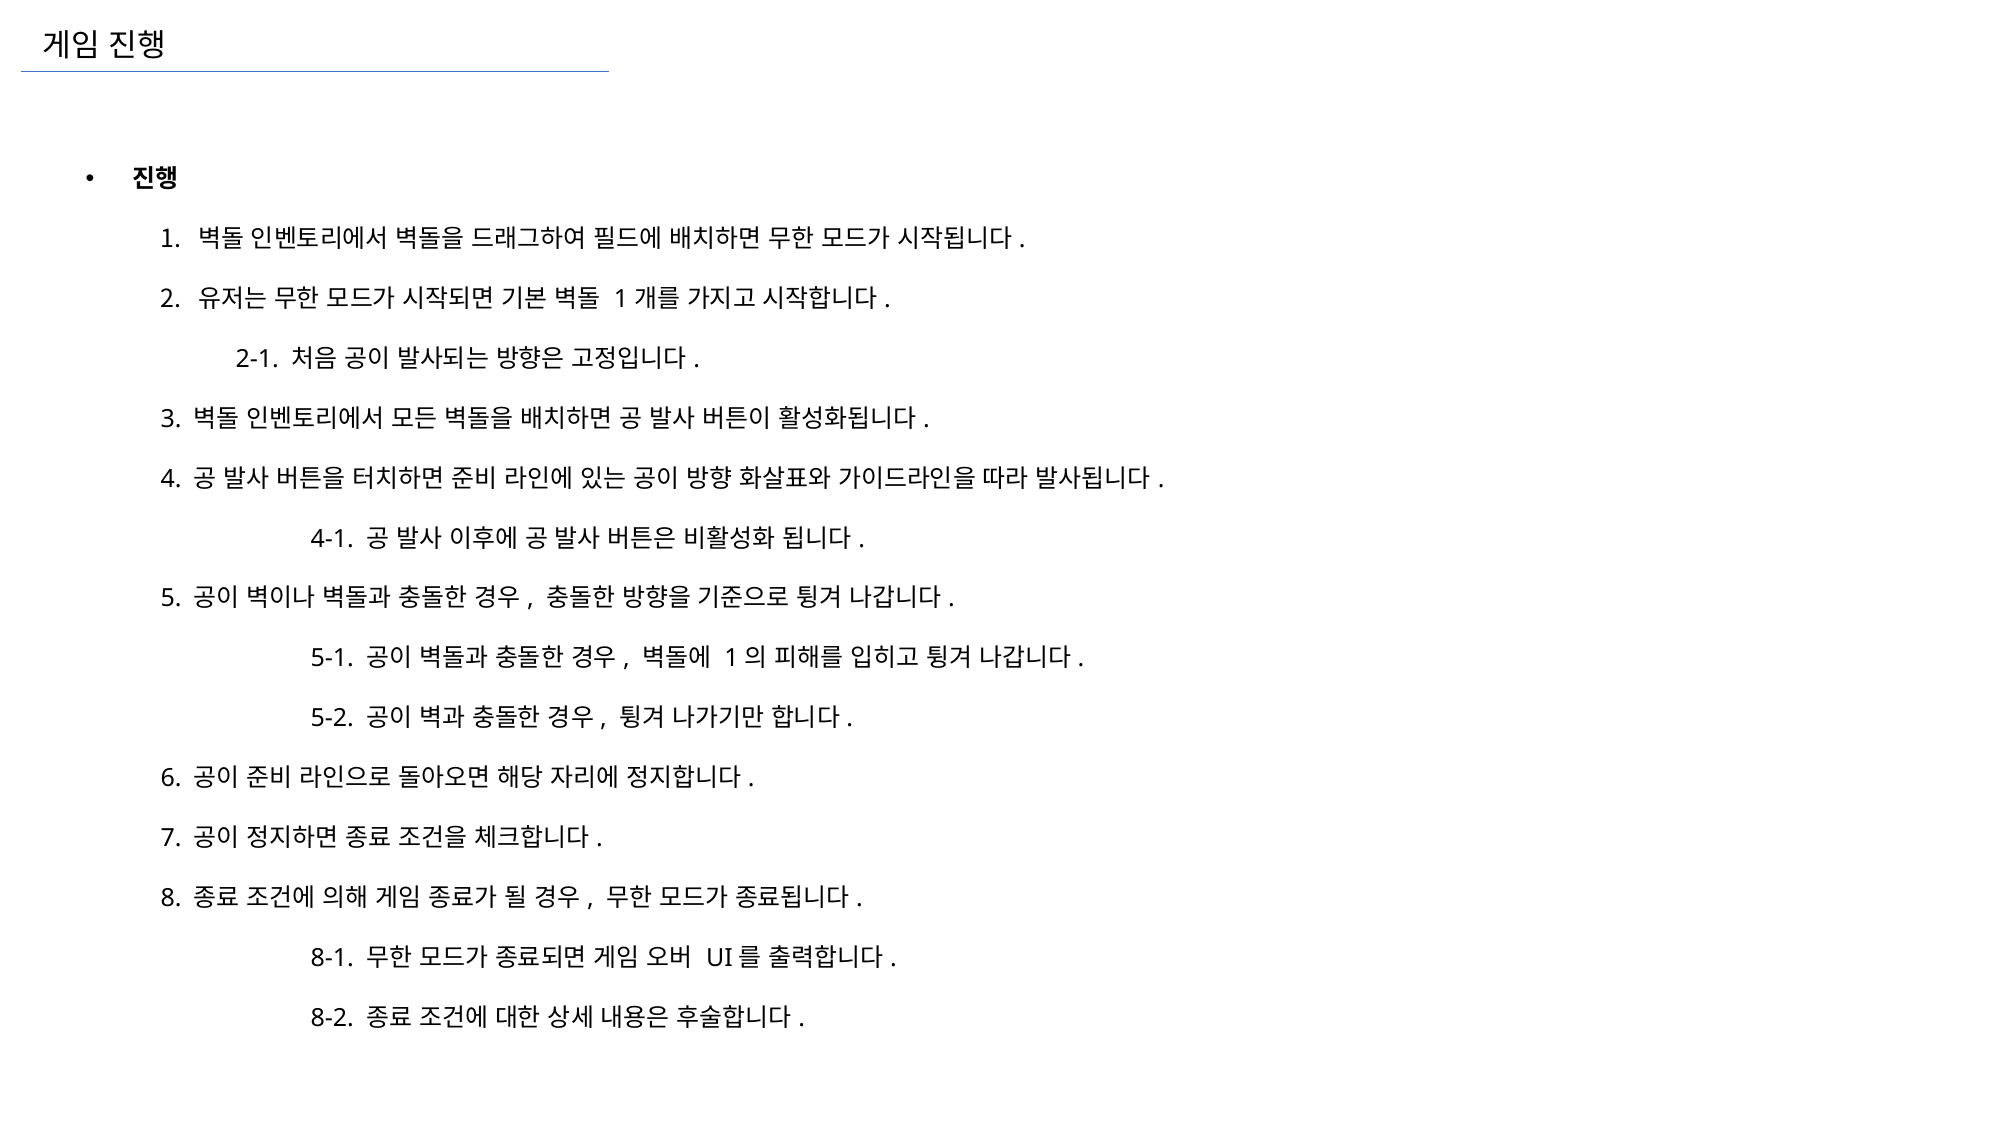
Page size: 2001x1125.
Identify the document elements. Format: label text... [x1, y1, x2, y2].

text_box 게임 진행 [27, 18, 182, 70]
text_box 진행 벽돌 인벤토리에서 벽돌을 드래그하여 필드에 배치하면 무한 모드가 시작됩니다. 유저는 무한 모드가 시작되면 기본 벽돌 1개를 가지고 시작합니다. 2-1. 처음 공이 발사되는 방향은 고정입니다. 3. 벽돌 인벤토리에서 모든 벽돌을 배치하면 공 발사 버튼이 활성화됩니다. 4. 공 발사 버튼을 터치하면 준비 라인에 있는 공이 방향 화살표와 가이드라인을 따라 발사됩니다. 4-1. 공 발사 이후에 공 발사 버튼은 비활성화 됩니다. 5. 공이 벽이나 벽돌과 충돌한 경우, 충돌한 방향을 기준으로 튕겨 나갑니다. 5-1. 공이 벽돌과 충돌한 경우, 벽돌에 1의 피해를 입히고 튕겨 나갑니다. 5-2. 공이 벽과 충돌한 경우, 튕겨 나가기만 합니다. 6. 공이 준비 라인으로 돌아오면 해당 자리에 정지합니다. 7. 공이 정지하면 종료 조건을 체크합니다. 8. 종료 조건에 의해 게임 종료가 될 경우, 무한 모드가 종료됩니다. 8-1. 무한 모드가 종료되면 게임 오버 UI를 출력합니다. 8-2. 종료 조건에 대한 상세 내용은 후술합니다. [70, 125, 1187, 1125]
